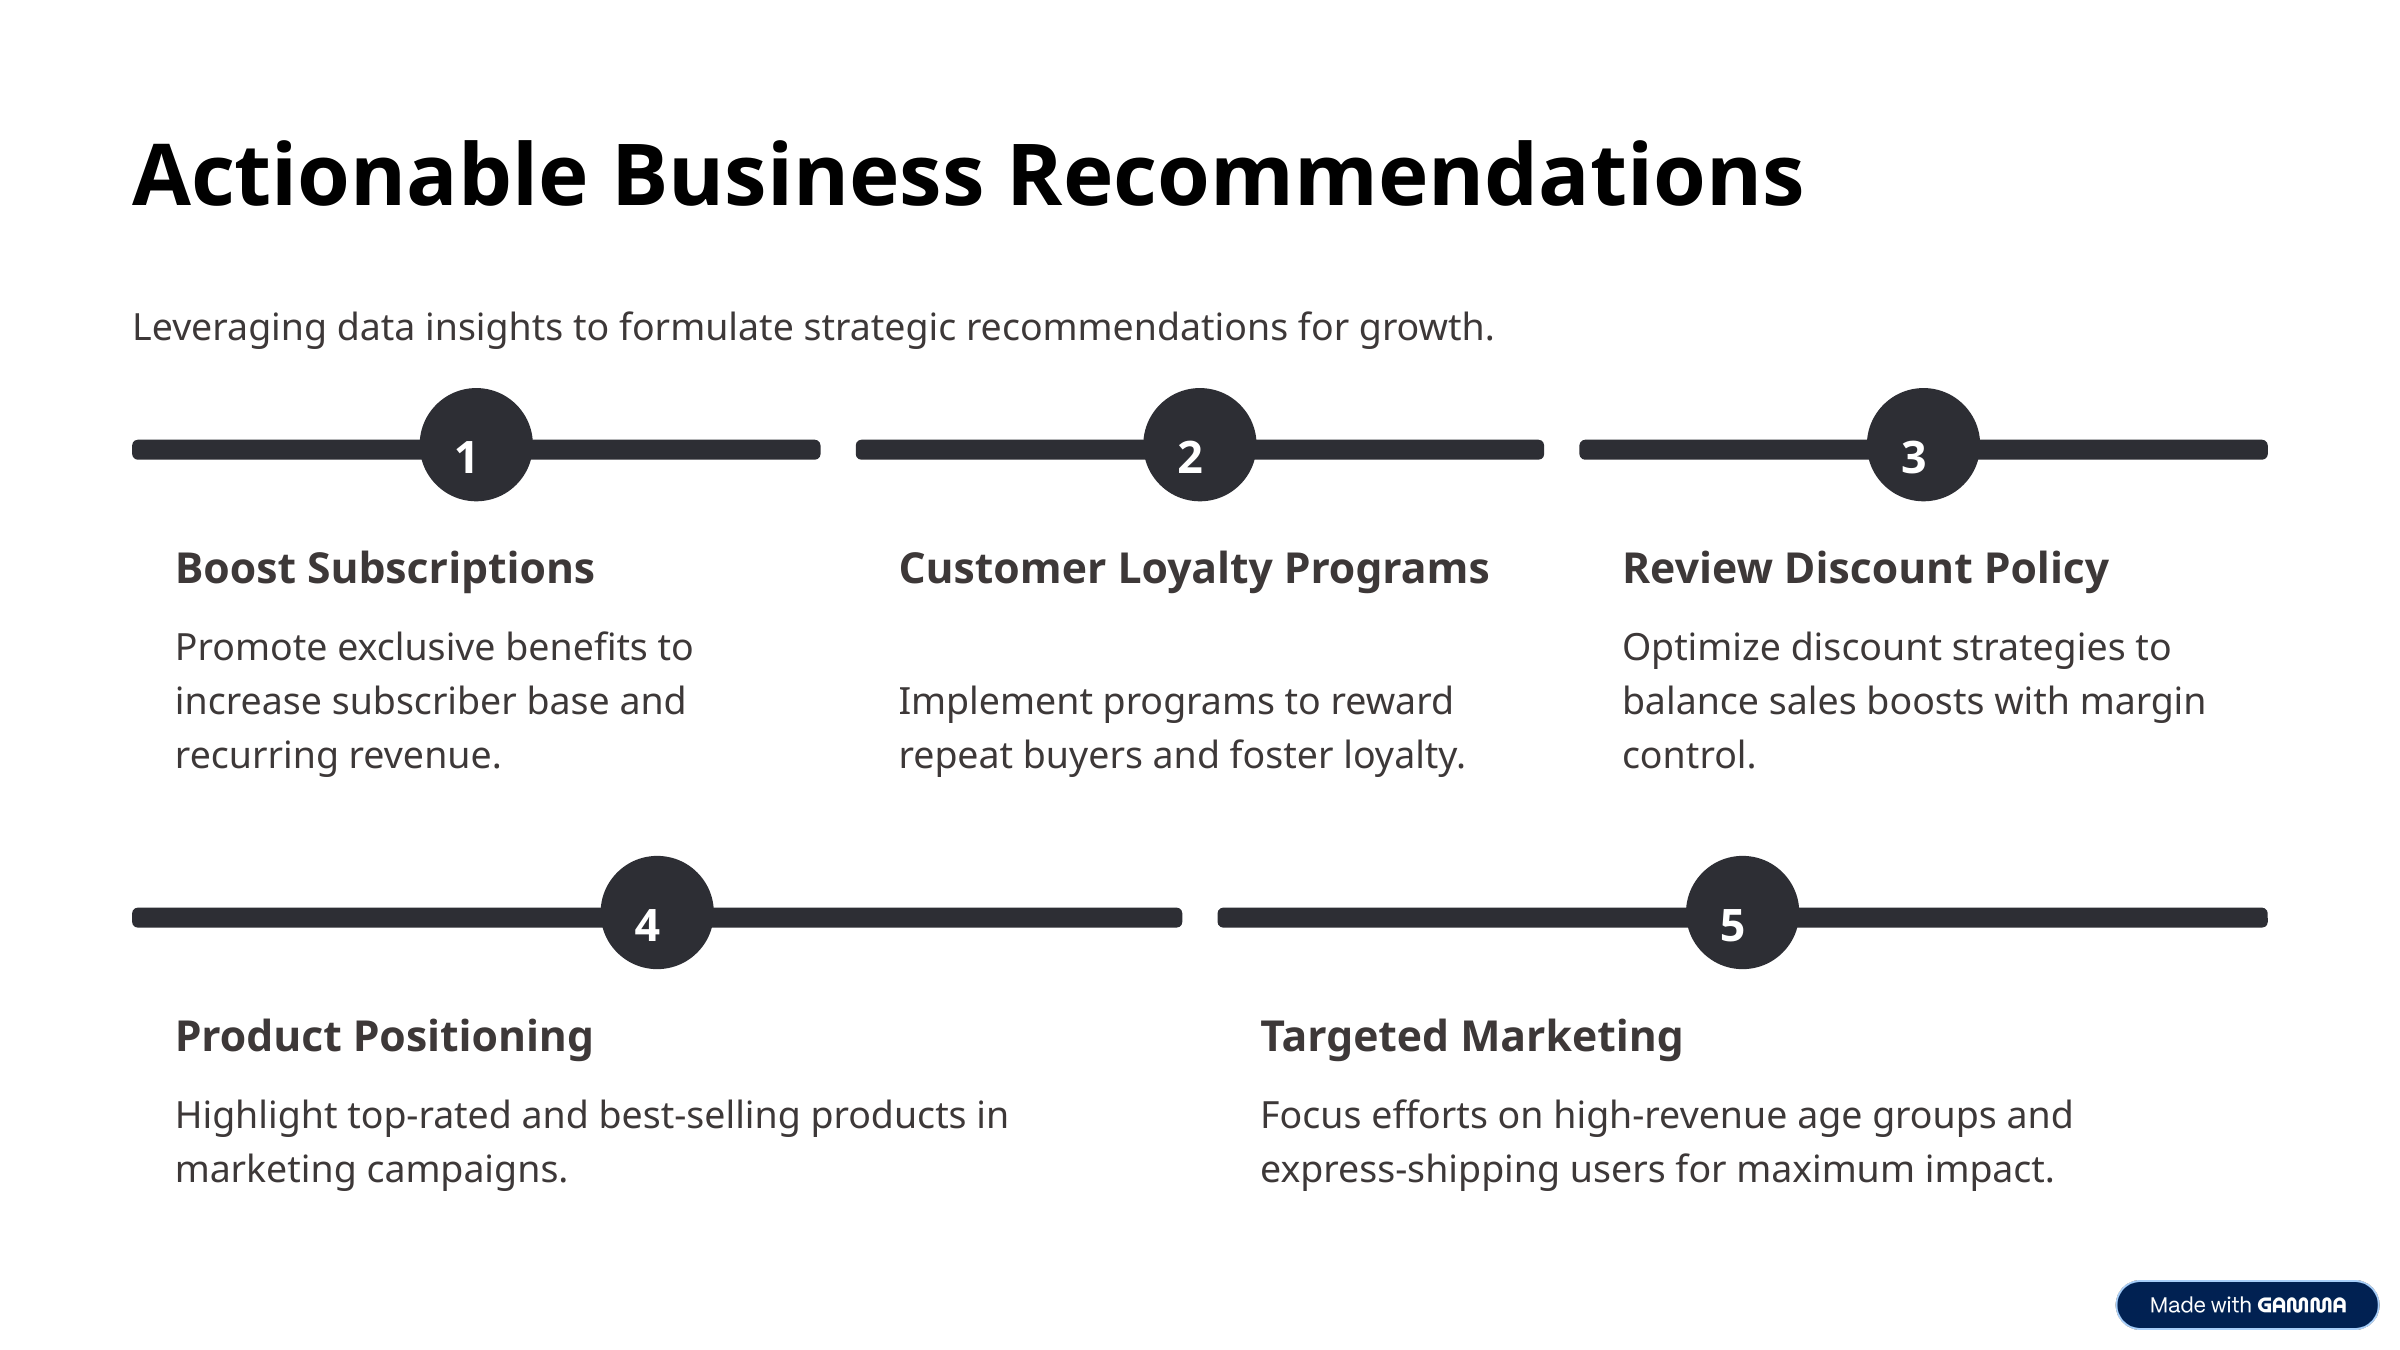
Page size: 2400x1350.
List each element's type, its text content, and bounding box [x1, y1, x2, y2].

text_box [132, 459, 821, 821]
text_box 1 [453, 416, 499, 473]
text_box [712, 907, 1183, 928]
text_box [132, 439, 421, 460]
text_box Customer Loyalty Programs [898, 539, 1502, 647]
text_box [419, 388, 533, 502]
text_box Implement programs to reward repeat buyers and foster loyalty. [898, 667, 1502, 777]
text_box [532, 439, 821, 460]
text_box Promote exclusive benefits to increase subscriber base and recurring revenue. [174, 613, 778, 778]
text_box 2 [1177, 416, 1223, 473]
text_box [1217, 907, 1687, 928]
text_box 5 [1720, 884, 1766, 941]
text_box [600, 855, 714, 970]
text_box 3 [1900, 416, 1947, 473]
text_box Boost Subscriptions [174, 539, 626, 593]
text_box [1579, 459, 2268, 821]
text_box Product Positioning [174, 1006, 625, 1061]
text_box [1979, 439, 2268, 460]
text_box [1217, 927, 2268, 1234]
text_box Highlight top-rated and best-selling products in marketing campaigns. [174, 1081, 1140, 1192]
text_box [1686, 855, 1800, 970]
text_box [1255, 439, 1545, 460]
text_box Focus efforts on high-revenue age groups and express-shipping users for maximum impact. [1260, 1081, 2225, 1192]
text_box Targeted Marketing [1260, 1006, 1706, 1061]
text_box 4 [634, 884, 680, 941]
text_box [855, 459, 1545, 821]
text_box [1579, 439, 1868, 460]
text_box [132, 907, 602, 928]
text_box [1798, 907, 2268, 928]
text_box Actionable Business Recommendations [132, 116, 1924, 224]
text_box [855, 439, 1145, 460]
text_box [1866, 388, 1981, 502]
picture [2106, 1271, 2389, 1339]
text_box Leveraging data insights to formulate strategic recommendations for growth. [132, 293, 2268, 349]
text_box [132, 927, 1183, 1234]
text_box Review Discount Policy [1622, 539, 2149, 593]
text_box [1143, 388, 1257, 502]
text_box Optimize discount strategies to balance sales boosts with margin control. [1622, 613, 2226, 778]
